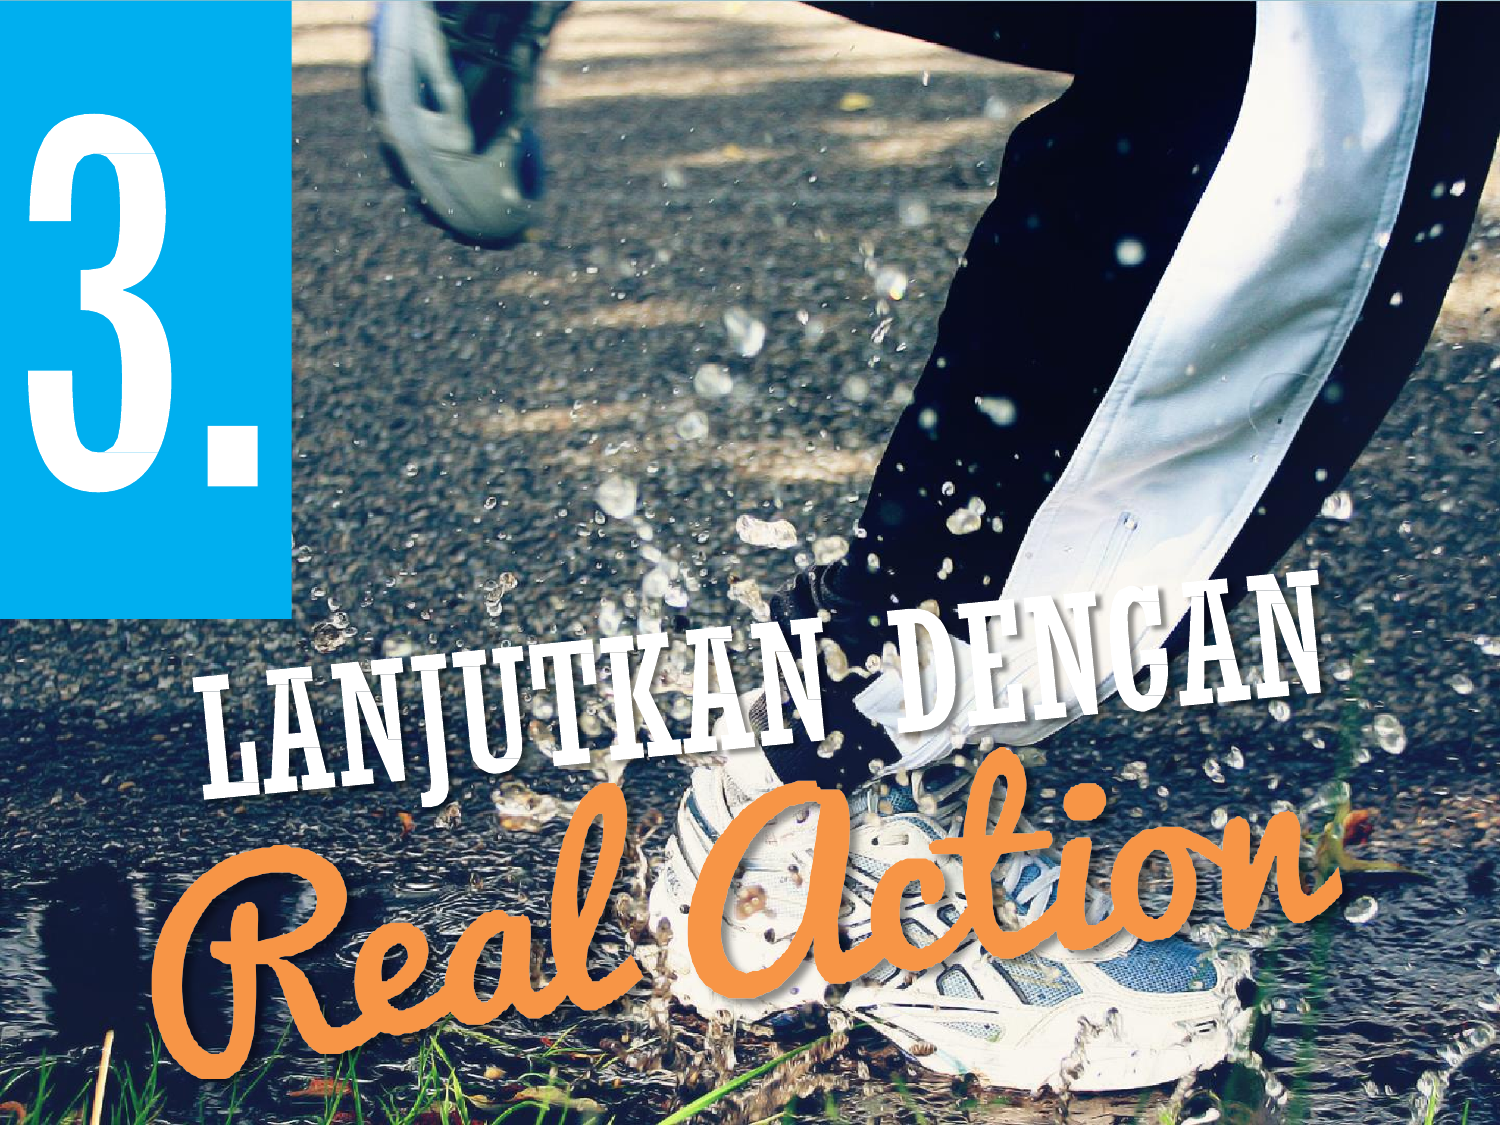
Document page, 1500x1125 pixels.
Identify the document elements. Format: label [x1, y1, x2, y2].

text_box [27, 113, 172, 493]
text_box [78, 469, 1459, 961]
text_box [0, 619, 1059, 1125]
text_box [1246, 569, 1321, 699]
text_box [1179, 578, 1252, 707]
text_box [1150, 852, 1500, 1125]
text_box [528, 639, 597, 767]
text_box [957, 598, 1026, 727]
text_box [683, 625, 756, 754]
text_box [1150, 457, 1500, 469]
text_box [1109, 585, 1168, 712]
text_box [410, 653, 449, 808]
text_box [1023, 591, 1099, 721]
text_box [207, 425, 258, 487]
text_box [451, 645, 524, 774]
text_box [292, 0, 1500, 469]
text_box [1059, 1079, 1150, 1125]
text_box [151, 961, 1343, 1079]
text_box [886, 608, 956, 734]
text_box [330, 657, 406, 787]
text_box [192, 674, 260, 800]
text_box [599, 632, 682, 761]
text_box [0, 0, 292, 619]
text_box [263, 666, 336, 794]
text_box [750, 617, 825, 747]
text_box [1211, 464, 1500, 852]
